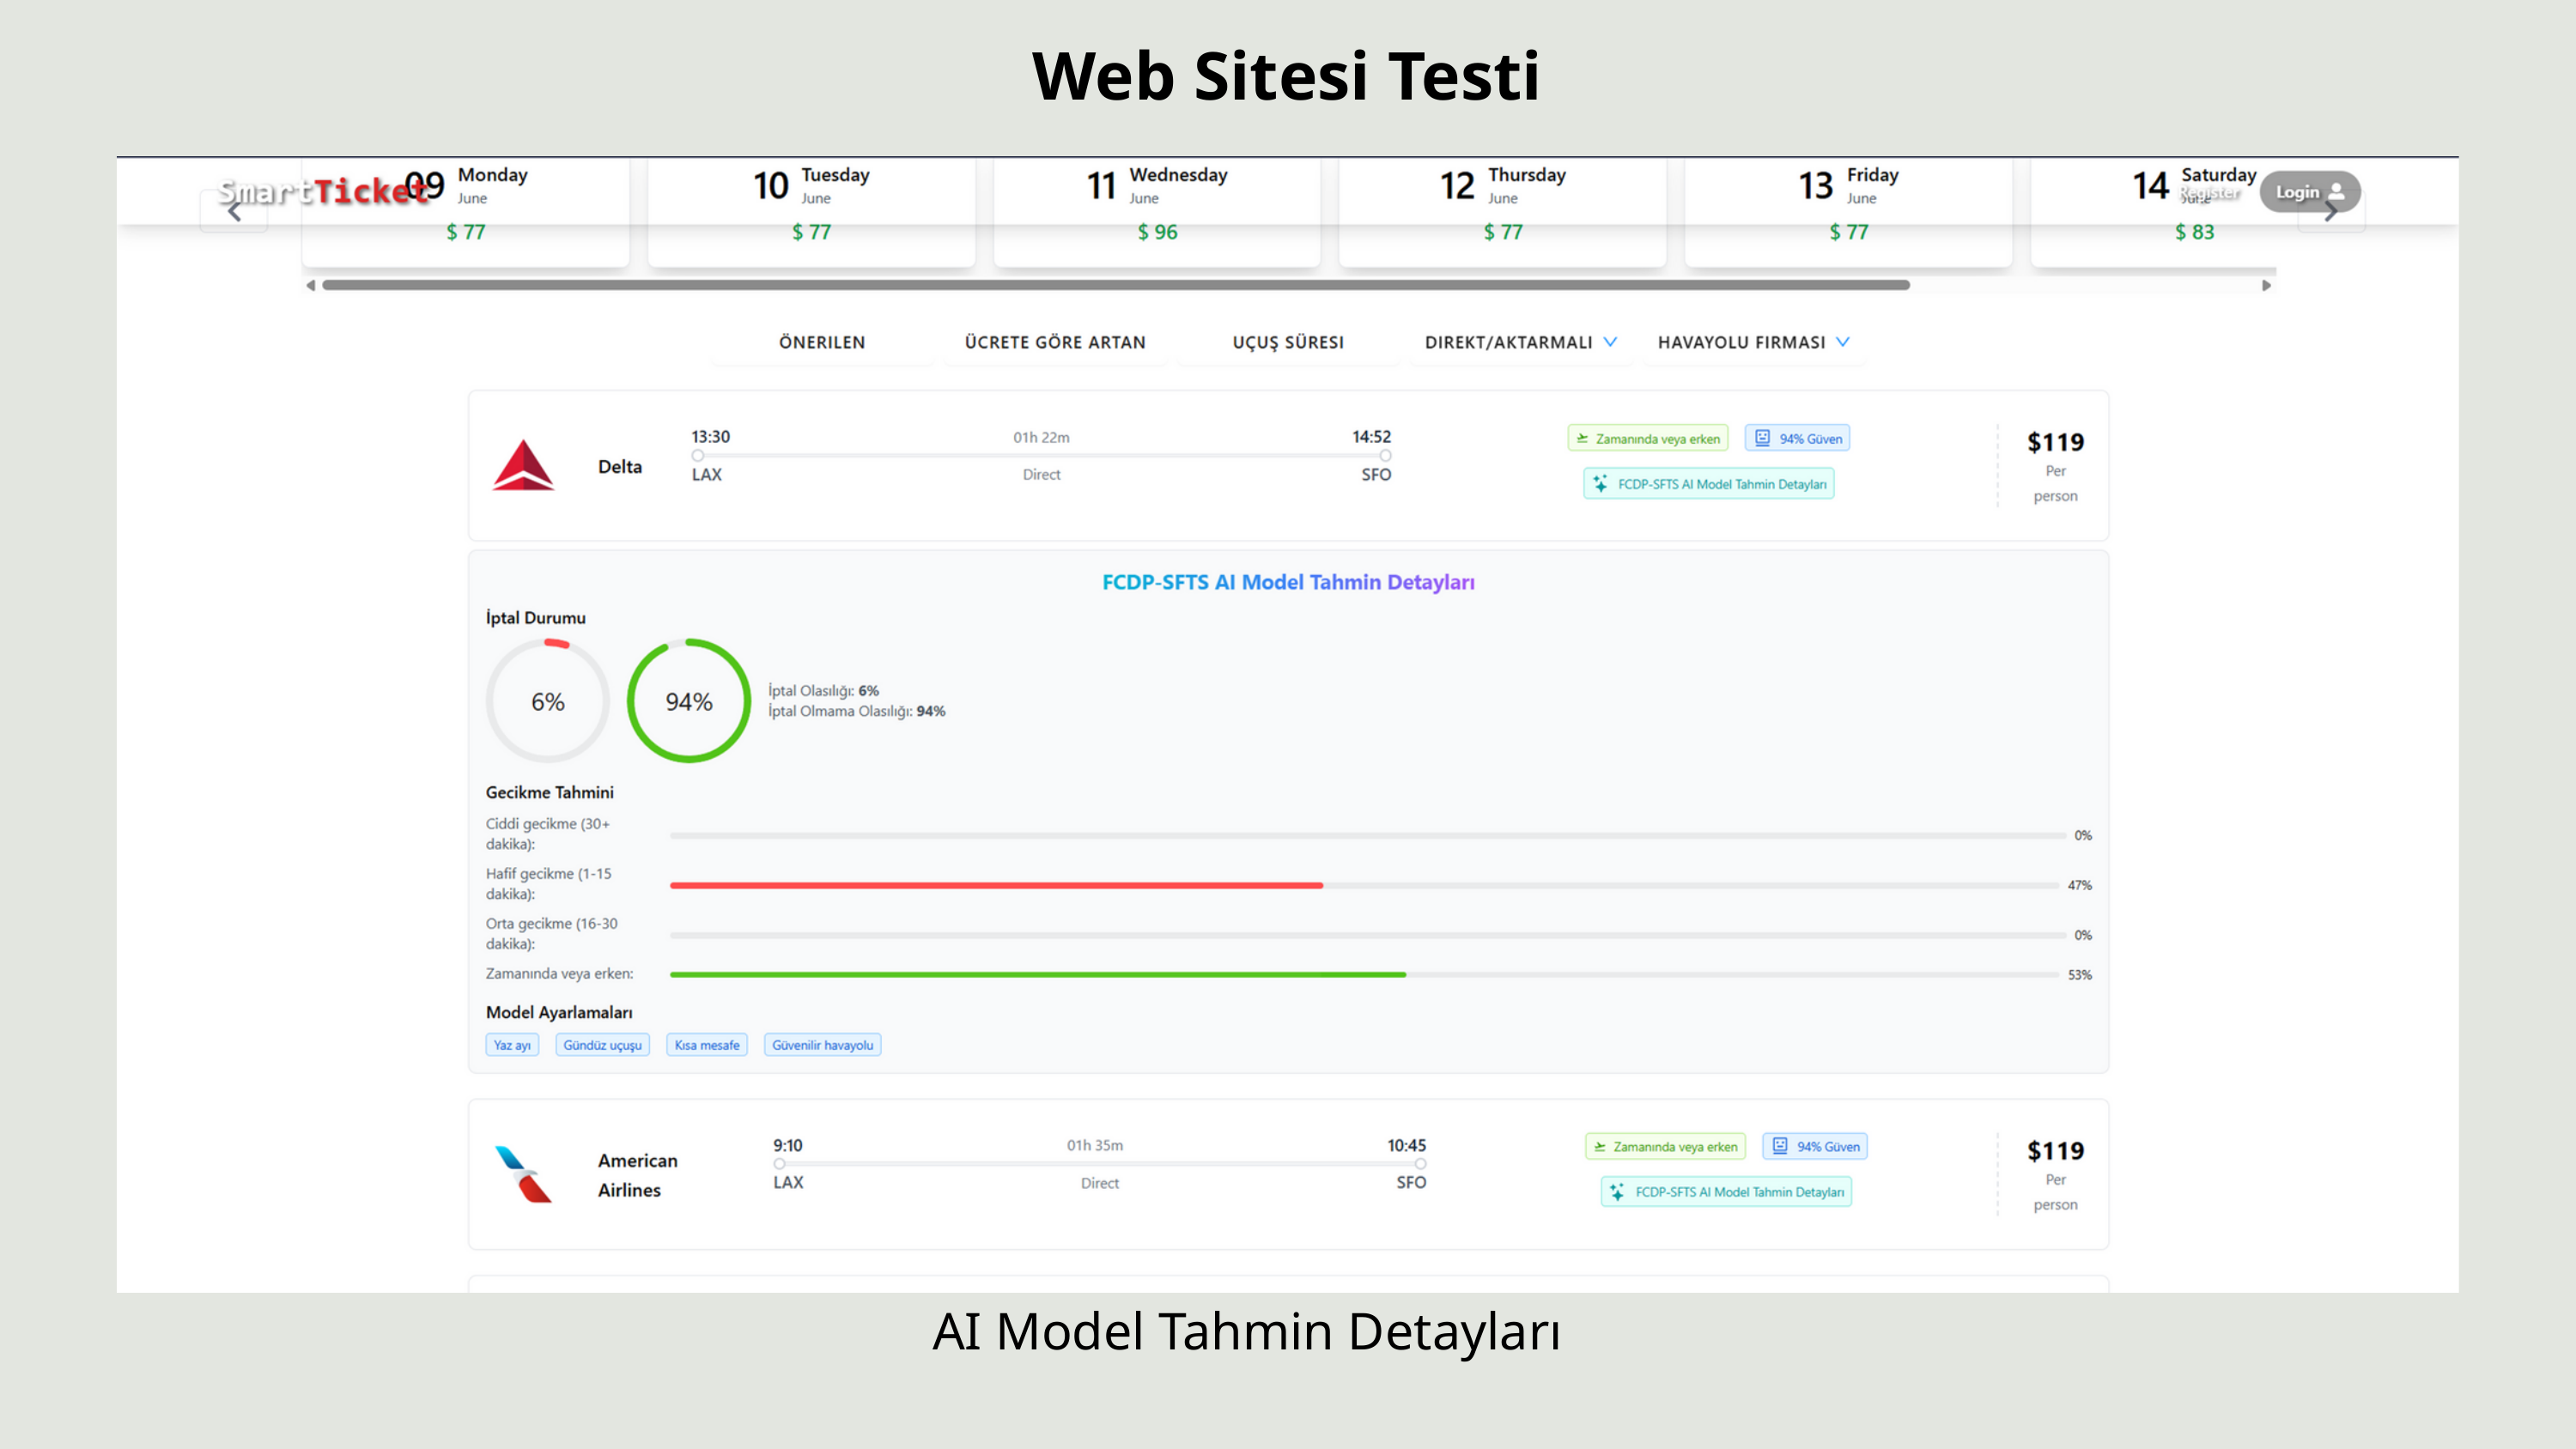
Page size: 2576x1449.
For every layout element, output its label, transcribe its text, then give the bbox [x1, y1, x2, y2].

text_box [117, 156, 2459, 1293]
text_box Web Sitesi Testi [0, 46, 2576, 113]
text_box AI Model Tahmin Detayları [537, 1308, 1959, 1361]
